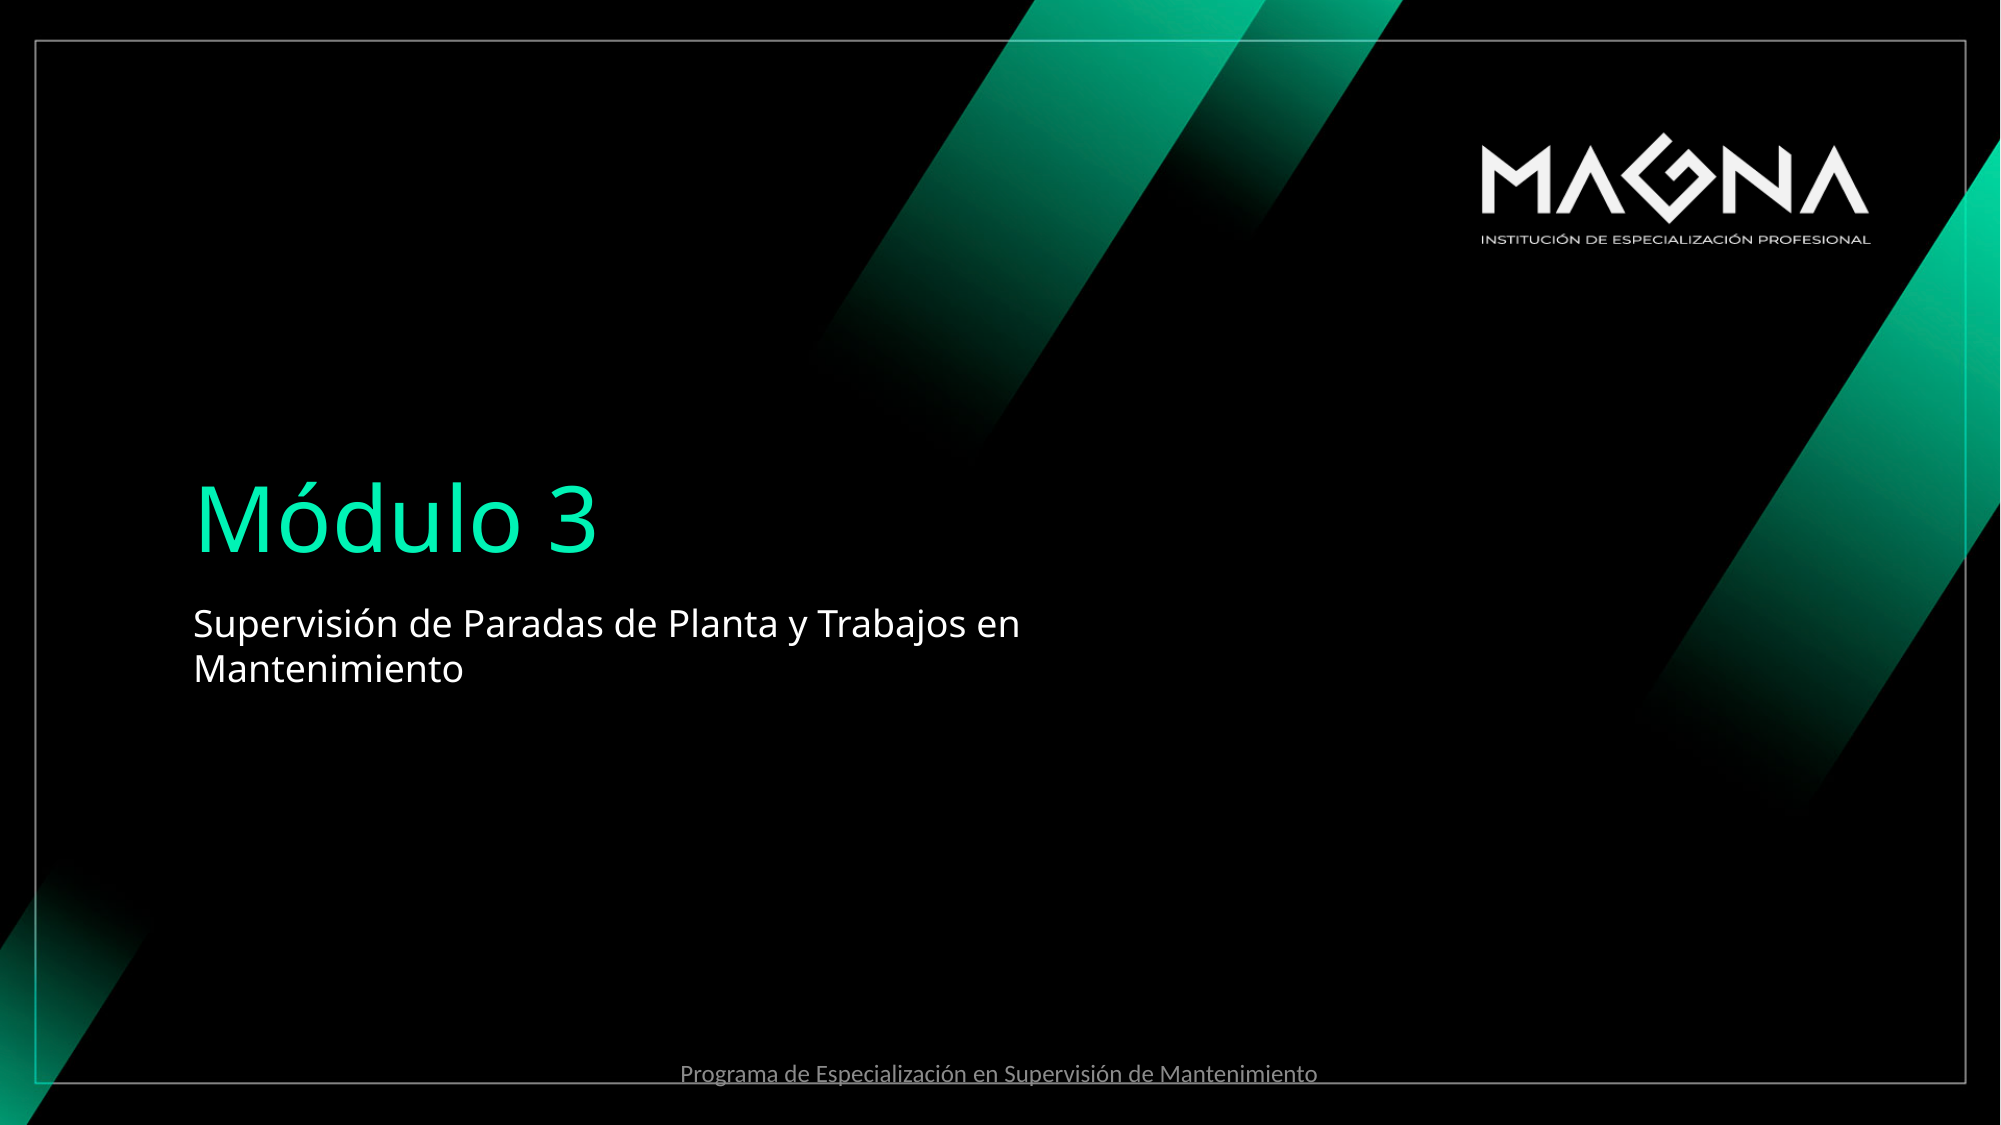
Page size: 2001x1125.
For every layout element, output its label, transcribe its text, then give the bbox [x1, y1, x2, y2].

picture [0, 0, 2001, 1125]
text_box Supervisión de Paradas de Planta y Trabajos en Mantenimiento [178, 592, 1277, 698]
title Módulo 3 [178, 453, 1273, 592]
